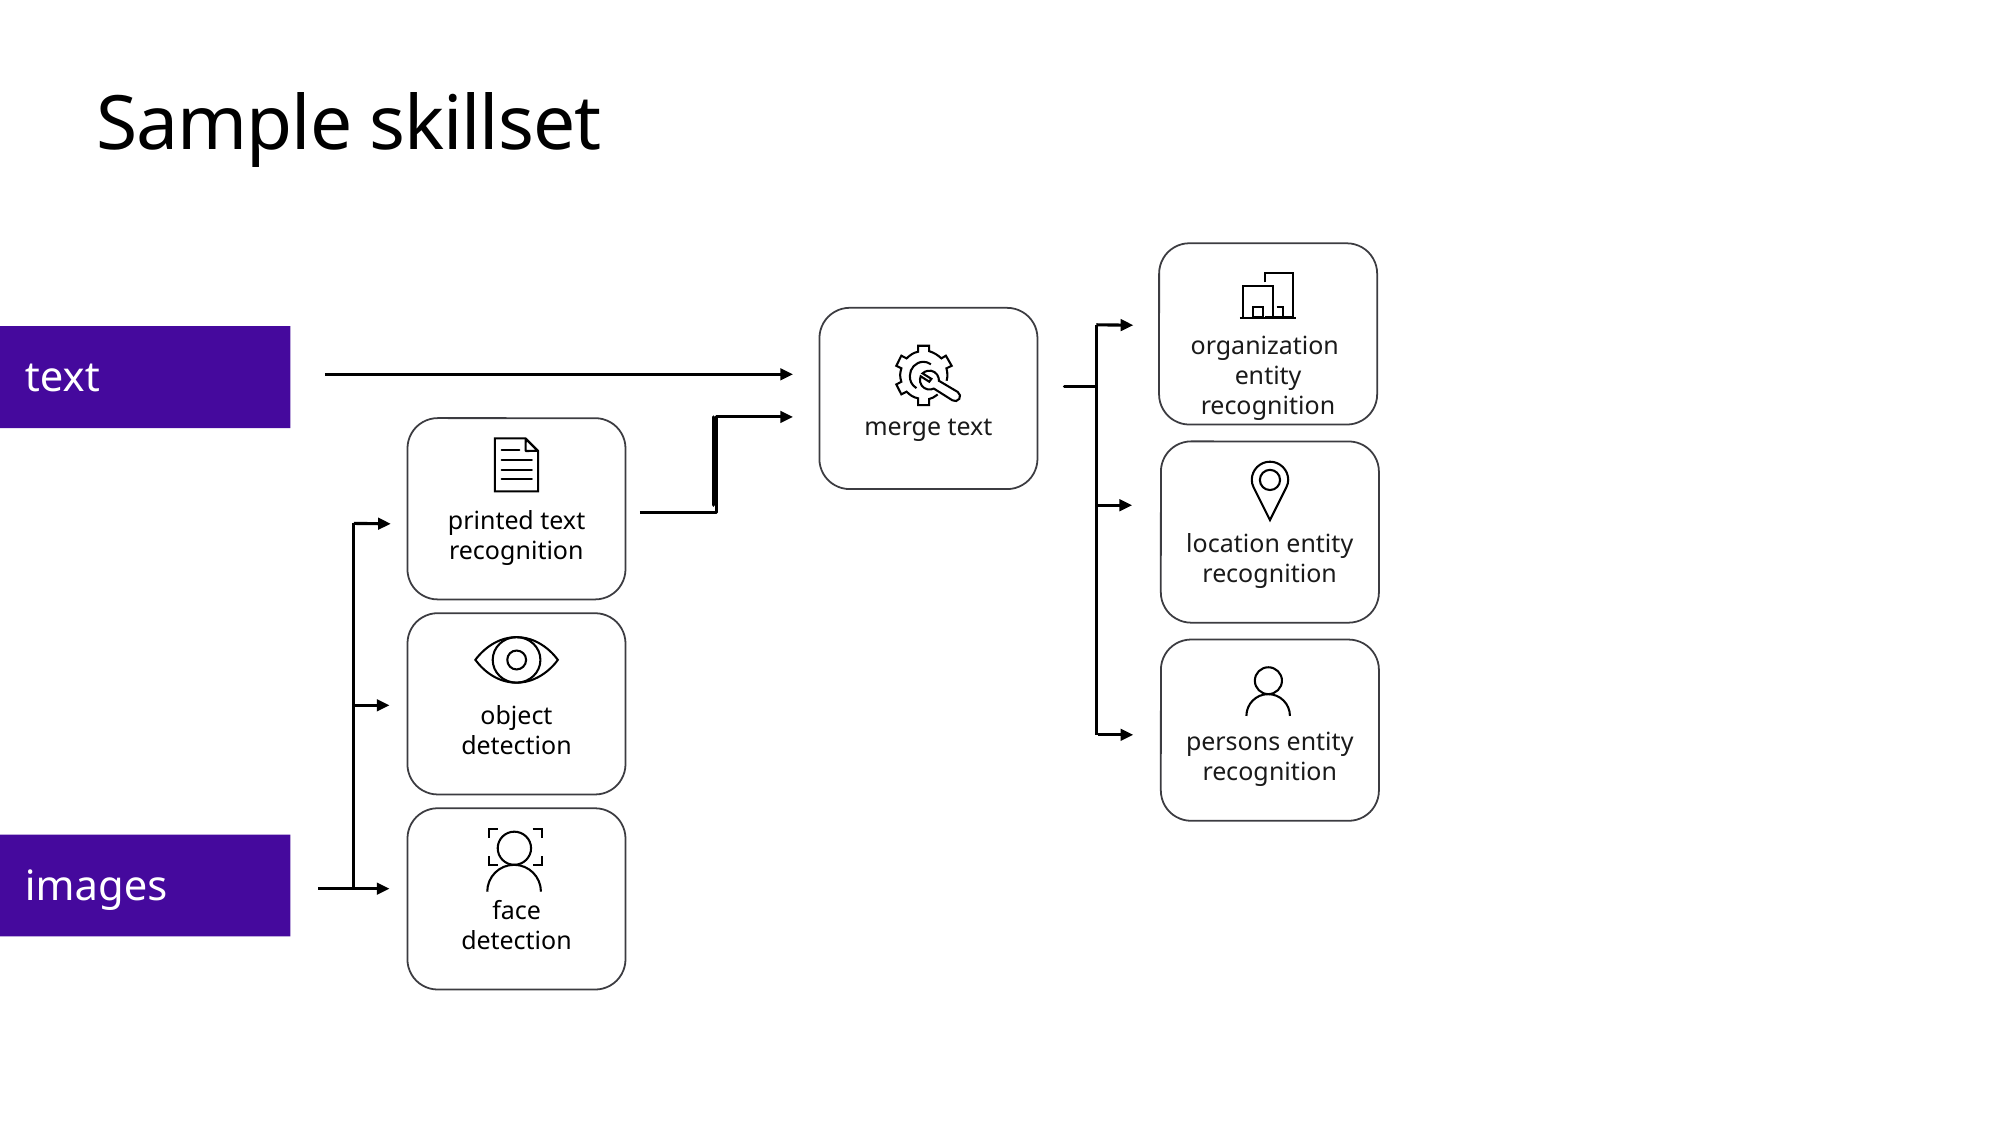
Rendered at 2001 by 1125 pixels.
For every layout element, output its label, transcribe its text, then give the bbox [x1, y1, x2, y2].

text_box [1160, 639, 1380, 822]
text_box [318, 523, 391, 889]
title Sample skillset [96, 75, 1904, 166]
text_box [1158, 243, 1378, 429]
text_box images [0, 834, 291, 937]
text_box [407, 417, 626, 600]
text_box text [0, 325, 291, 429]
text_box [1160, 441, 1380, 623]
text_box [819, 307, 1038, 490]
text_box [407, 808, 626, 990]
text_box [639, 416, 793, 513]
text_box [407, 612, 626, 795]
